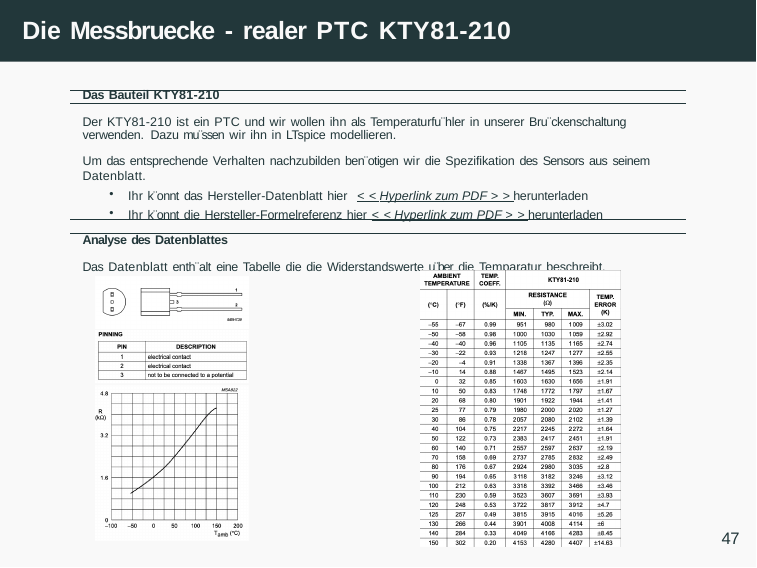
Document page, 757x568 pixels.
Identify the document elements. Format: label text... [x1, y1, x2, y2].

text_box Das Bauteil KTY81-210 Der KTY81-210 ist ein PTC und wir wollen ihn als Temperaturfu¨hler in unserer Bru¨ckenschaltung verwenden. Dazu mu¨ssen wir ihn in LTspice modellieren. Um das entsprechende Verhalten nachzubilden ben¨otigen wir die Spezifikation des Sensors aus seinem Datenblatt. Ihr k¨onnt das Hersteller-Datenblatt hier << Hyperlink zum PDF >> herunterladen Ihr k¨onnt die Hersteller-Formelreferenz hier << Hyperlink zum PDF >> herunterladen Analyse des Datenblattes Das Datenblatt enth¨alt eine Tabelle die die Widerstandswerte u¨ber die Temparatur beschreibt. [80, 85, 716, 275]
title Die Messbruecke - realer PTC KTY81-210 [20, 12, 513, 110]
slide_number 47 [715, 530, 748, 568]
picture [419, 270, 622, 547]
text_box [94, 276, 249, 541]
